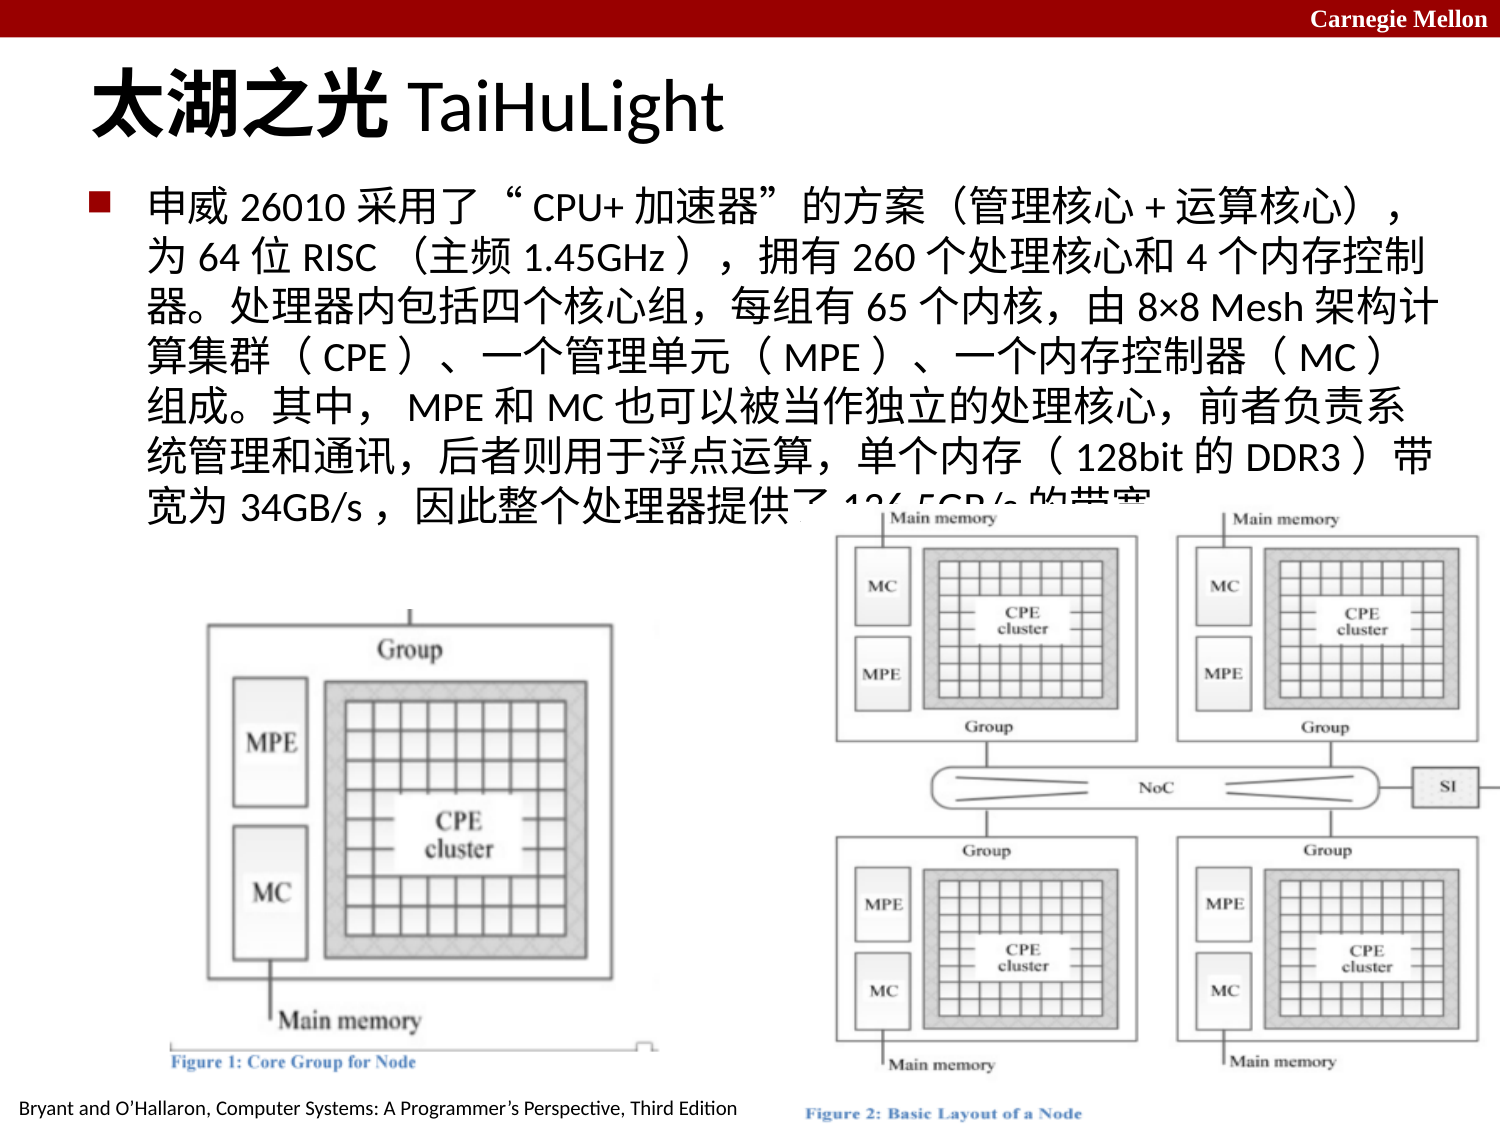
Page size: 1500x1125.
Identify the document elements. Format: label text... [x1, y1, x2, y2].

picture [801, 504, 1500, 1125]
list 申威26010采用了“CPU+加速器”的方案（管理核心+运算核心），为64位RISC（主频1.45GHz），拥有260个处理核心和4个内存控制器。处理器内包括四个核心组，每组有65个内核，由8×8 Mesh架构计算集群（CPE）、一个管理单元（MPE）、一个内存控制器（MC）组成。其中，MPE和MC也可以被当作独立的处理核心，前者负责系统管理和通讯，后者则用于浮点运算，单个内存（128bit的DDR3）带宽为34GB/s，因此整个处理器提供了136.5GB/s的带宽。 [74, 172, 1460, 897]
title 太湖之光TaiHuLight [74, 29, 1313, 172]
picture [167, 609, 681, 1089]
